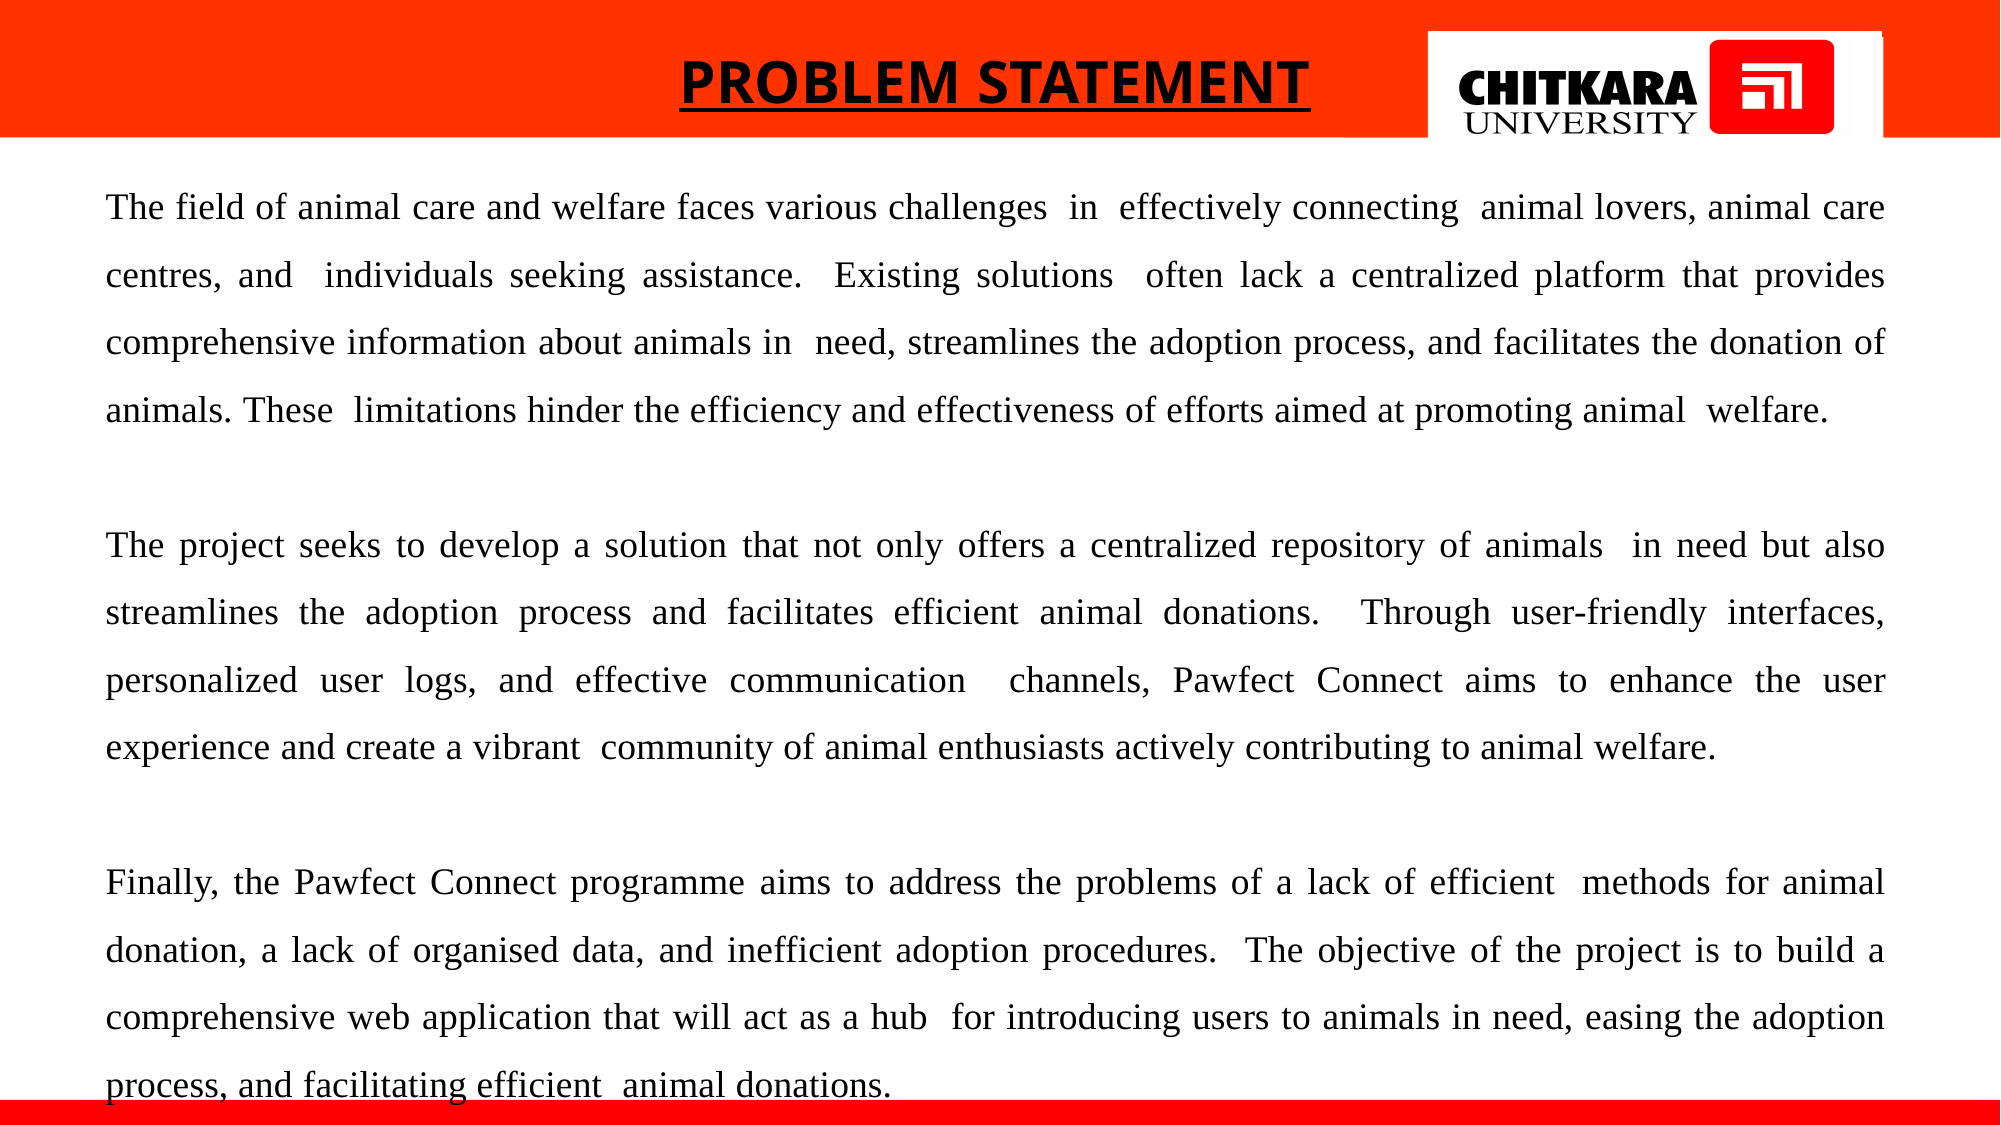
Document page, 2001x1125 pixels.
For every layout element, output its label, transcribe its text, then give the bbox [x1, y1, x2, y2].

text_box PROBLEM STATEMENT The field of animal care and welfare faces various challenges in effectively connecting animal lovers, animal care centres, and individuals seeking assistance. Existing solutions often lack a centralized platform that provides comprehensive information about animals in need, streamlines the adoption process, and facilitates the donation of animals. These limitations hinder the efficiency and effectiveness of efforts aimed at promoting animal welfare. The project seeks to develop a solution that not only offers a centralized repository of animals in need but also streamlines the adoption process and facilitates efficient animal donations. Through user-friendly interfaces, personalized user logs, and effective communication channels, Pawfect Connect aims to enhance the user experience and create a vibrant community of animal enthusiasts actively contributing to animal welfare. Finally, the Pawfect Connect programme aims to address the problems of a lack of efficient methods for animal donation, a lack of organised data, and inefficient adoption procedures. The objective of the project is to build a comprehensive web application that will act as a hub for introducing users to animals in need, easing the adoption process, and facilitating efficient animal donations. [88, 37, 1902, 1113]
